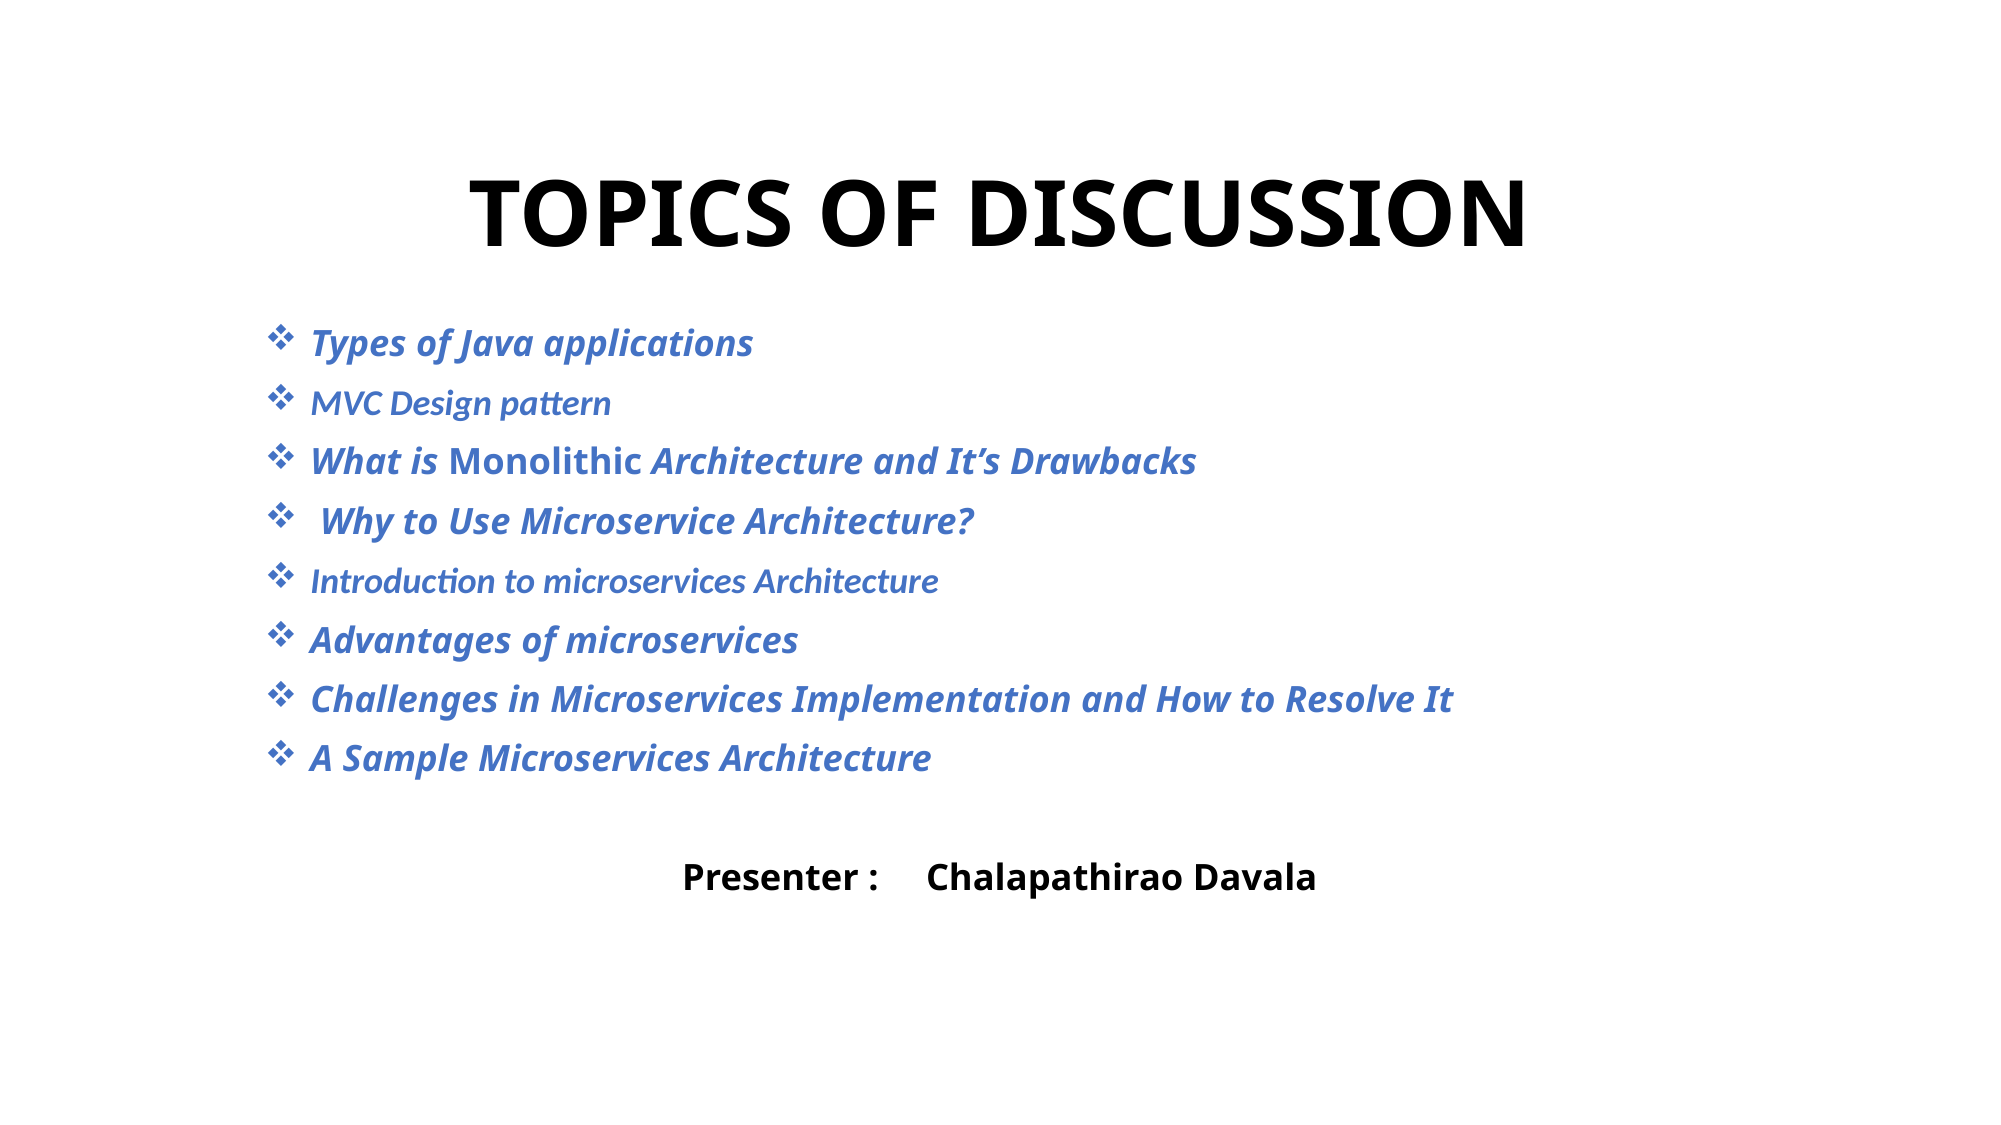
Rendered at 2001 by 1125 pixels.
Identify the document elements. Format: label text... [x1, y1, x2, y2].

title TOPICS OF DISCUSSION [249, 184, 1750, 274]
subtitle Types of Java applications MVC Design pattern What is Monolithic Architecture and It’s Drawbacks Why to Use Microservice Architecture? Introduction to microservices Architecture Advantages of microservices Challenges in Microservices Implementation and How to Resolve It A Sample Microservices Architecture Presenter : Chalapathirao Davala [249, 317, 1750, 911]
